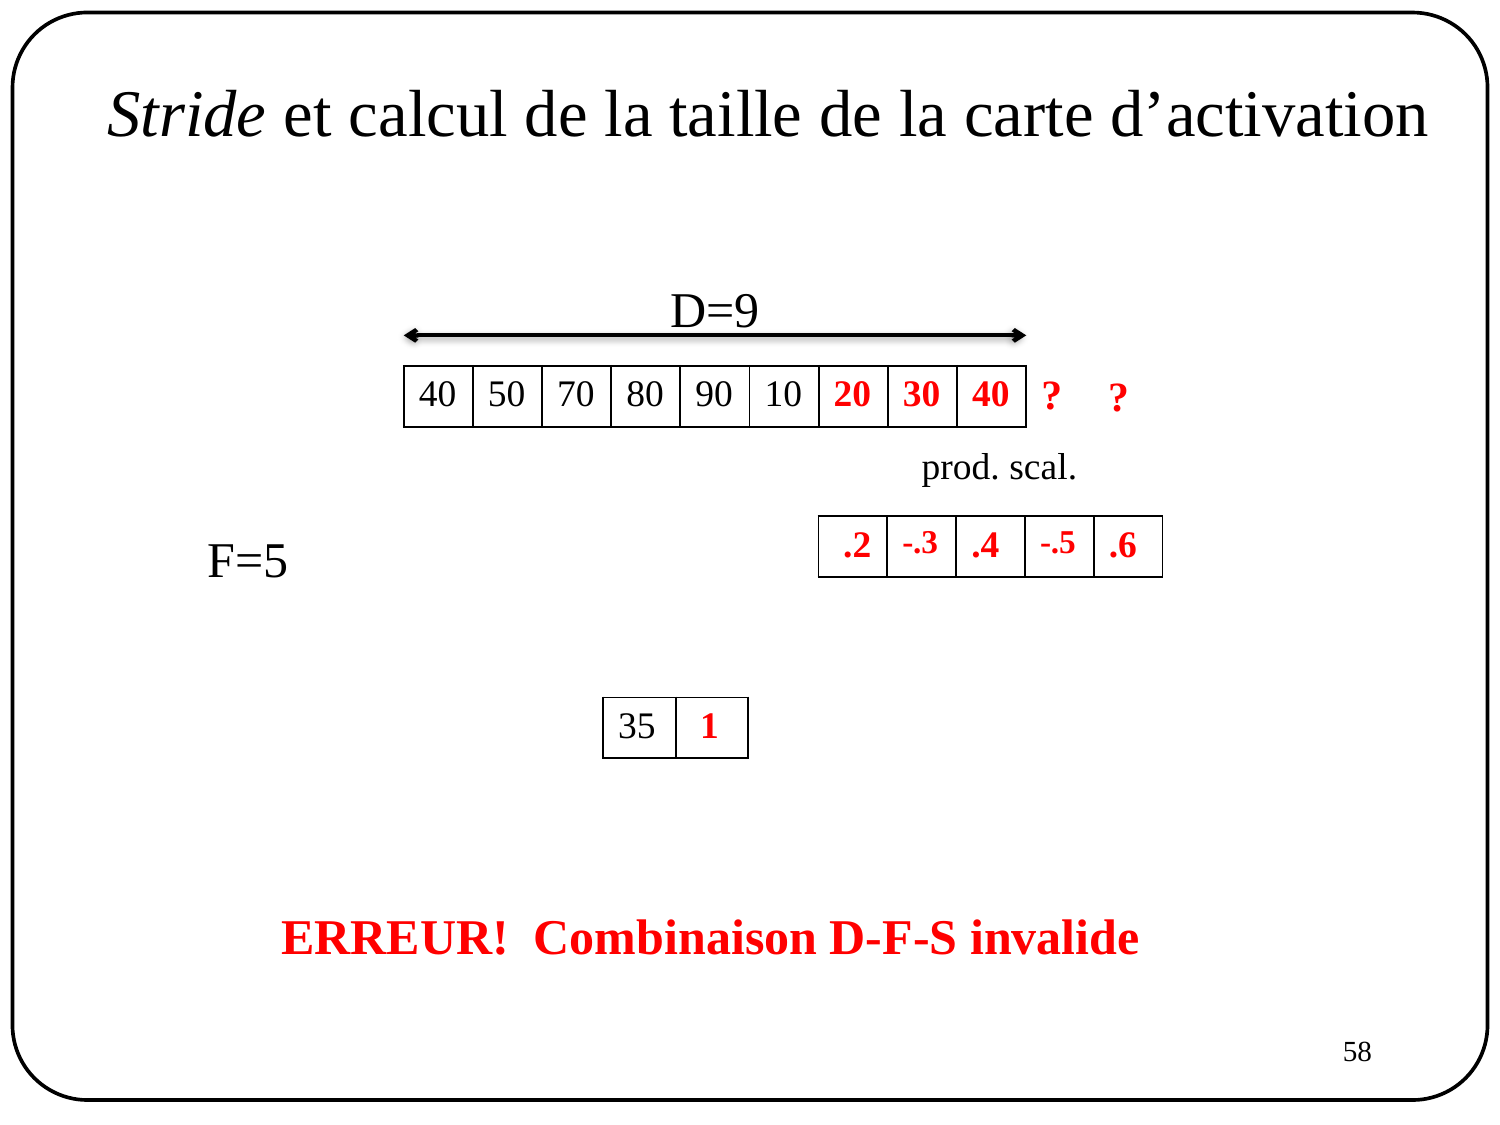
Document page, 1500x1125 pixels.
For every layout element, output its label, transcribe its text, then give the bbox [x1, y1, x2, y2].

text_box ERREUR! Combinaison D-F-S invalide [266, 896, 1155, 972]
text_box F=5 [192, 519, 304, 595]
table_header 1 [677, 698, 747, 757]
slide_number 58 [1074, 1024, 1388, 1101]
text_box D=9 [655, 269, 775, 334]
table_header .2 [819, 517, 886, 576]
table_header 90 [681, 367, 749, 426]
table_header 80 [612, 367, 679, 426]
text_box ? [1093, 362, 1145, 428]
text_box ? [1026, 360, 1078, 426]
table_header 40 [958, 367, 1025, 426]
text_box Stride et calcul de la taille de la carte d’activation [92, 62, 1447, 158]
table_header 70 [543, 367, 610, 426]
table_header .4 [957, 517, 1024, 576]
table_header 20 [820, 367, 887, 426]
table_header .6 [1095, 517, 1162, 576]
table_header -.3 [888, 517, 955, 576]
table_header 40 [405, 367, 472, 426]
table_header 10 [750, 367, 818, 426]
table_header 30 [889, 367, 956, 426]
table_header -.5 [1026, 517, 1093, 576]
table_header 50 [474, 367, 541, 426]
table_header 35 [604, 698, 675, 757]
text_box prod. scal. [906, 434, 1093, 495]
